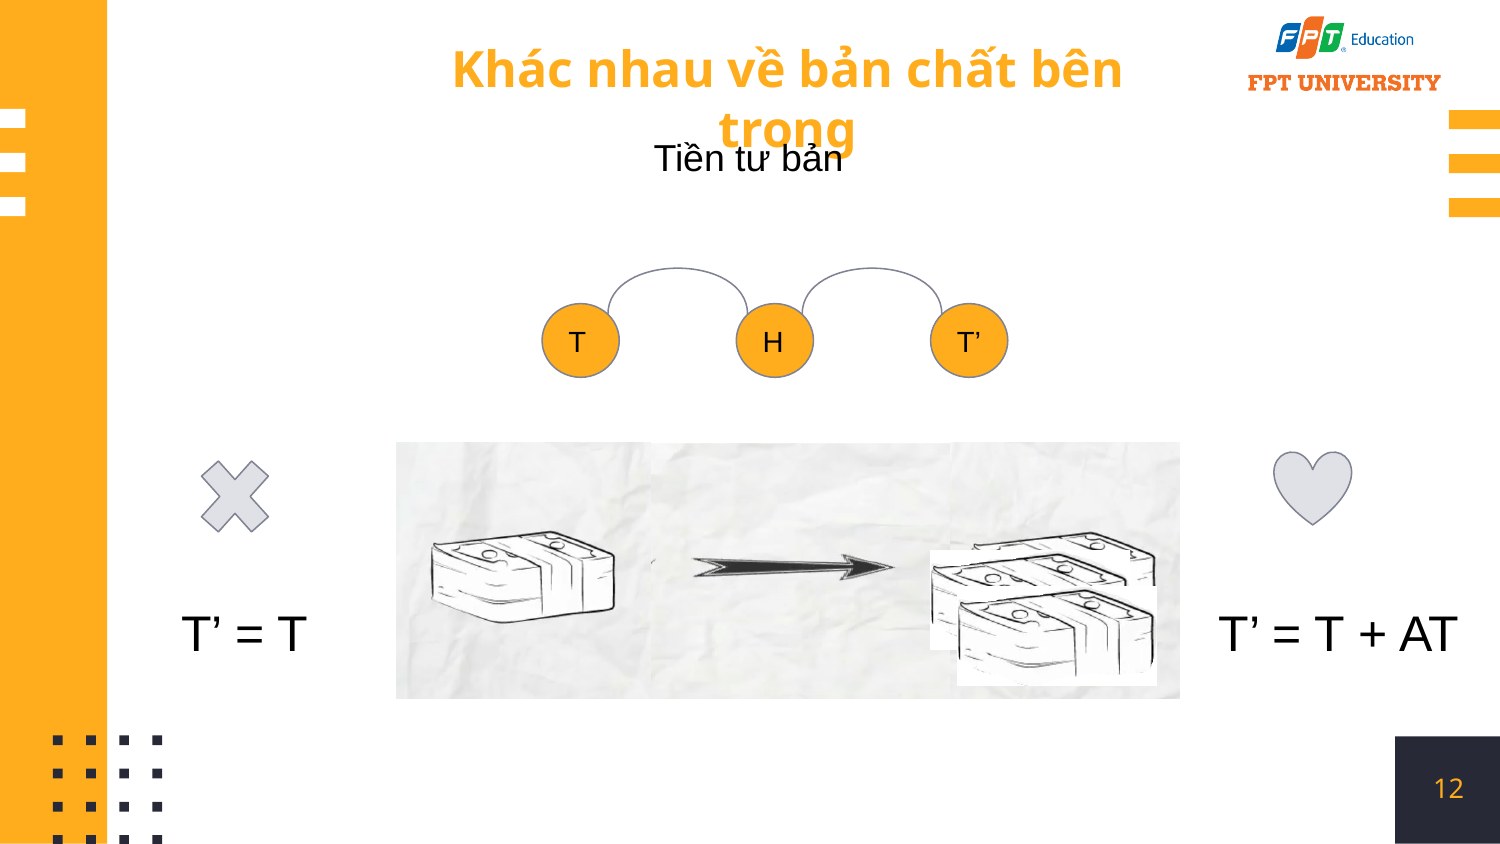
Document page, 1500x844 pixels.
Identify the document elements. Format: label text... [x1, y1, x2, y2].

slide_number 12 [1395, 736, 1500, 844]
picture [1240, 1, 1449, 106]
text_box [201, 461, 269, 532]
text_box T’ [930, 303, 1008, 378]
text_box T’ = T [166, 586, 396, 706]
text_box H [736, 303, 814, 378]
text_box [1273, 452, 1352, 525]
picture [396, 442, 1180, 699]
text_box T [542, 303, 620, 378]
text_box Khác nhau về bản chất bên trong [385, 22, 1191, 95]
text_box T’ = T + AT [1203, 586, 1500, 706]
text_box Tiền tư bản [638, 118, 997, 193]
